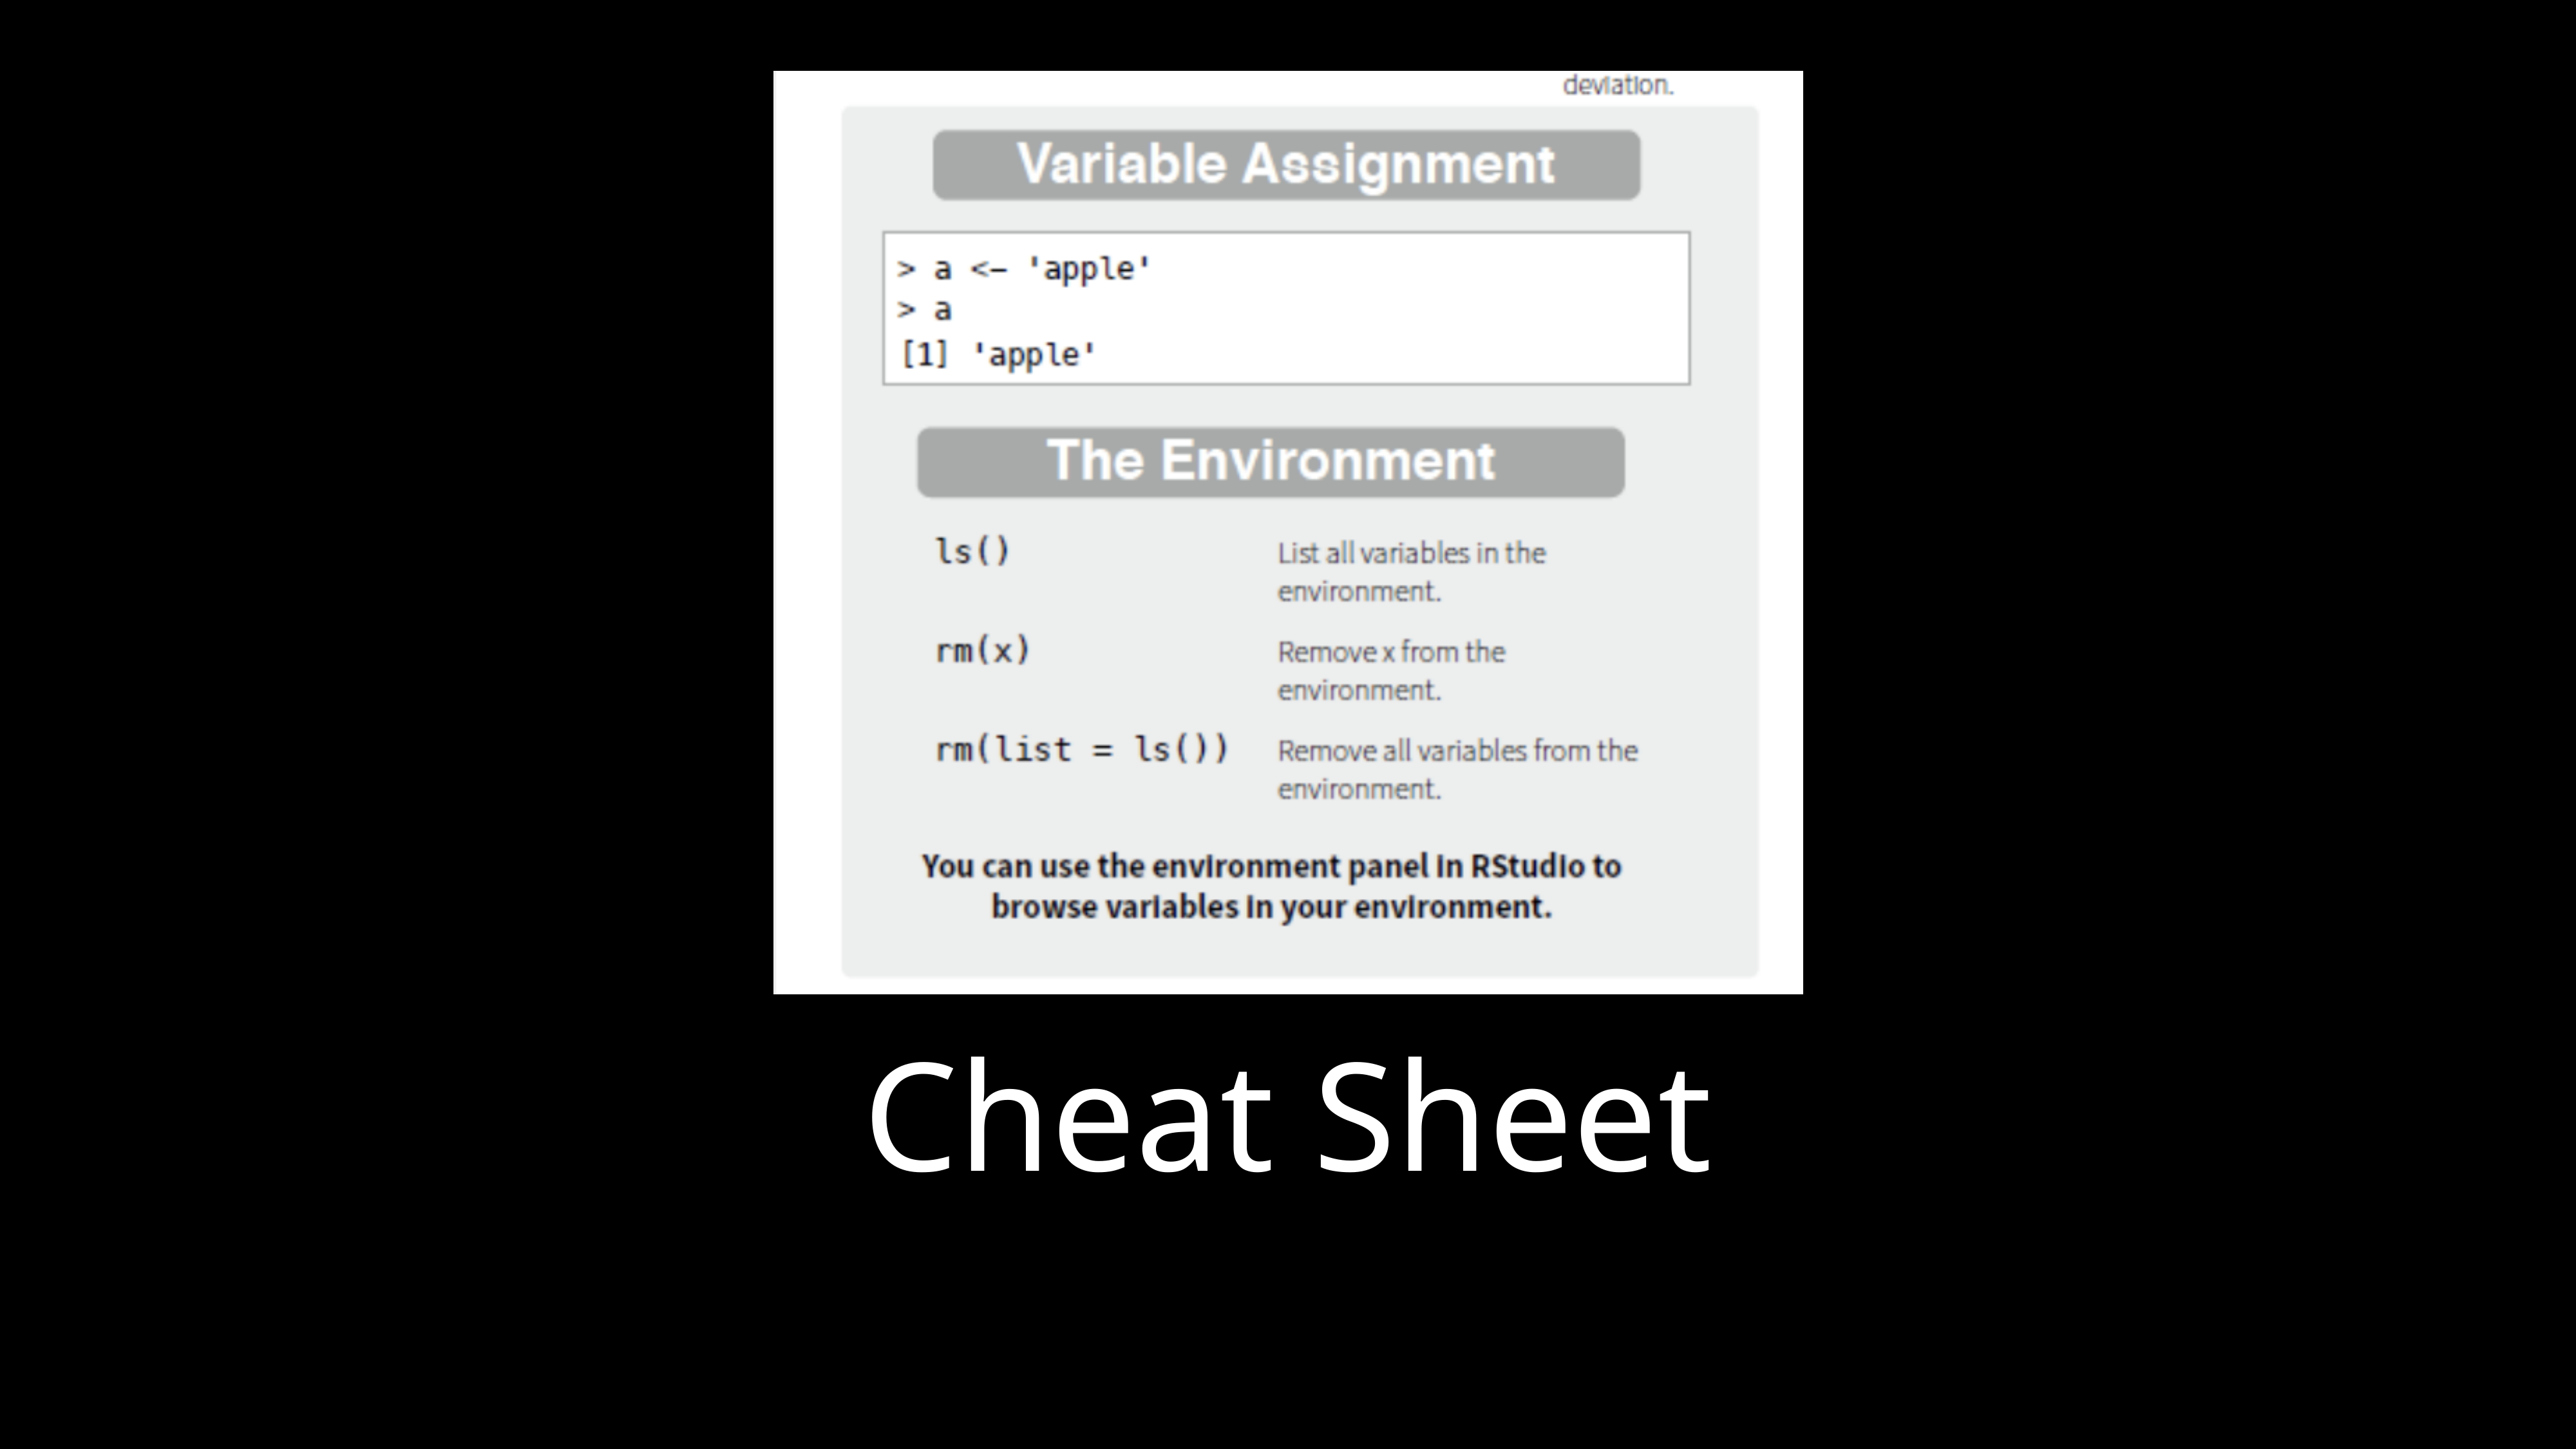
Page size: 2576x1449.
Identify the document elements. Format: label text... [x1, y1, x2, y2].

picture [773, 71, 1803, 994]
title Cheat Sheet [66, 1004, 2510, 1218]
